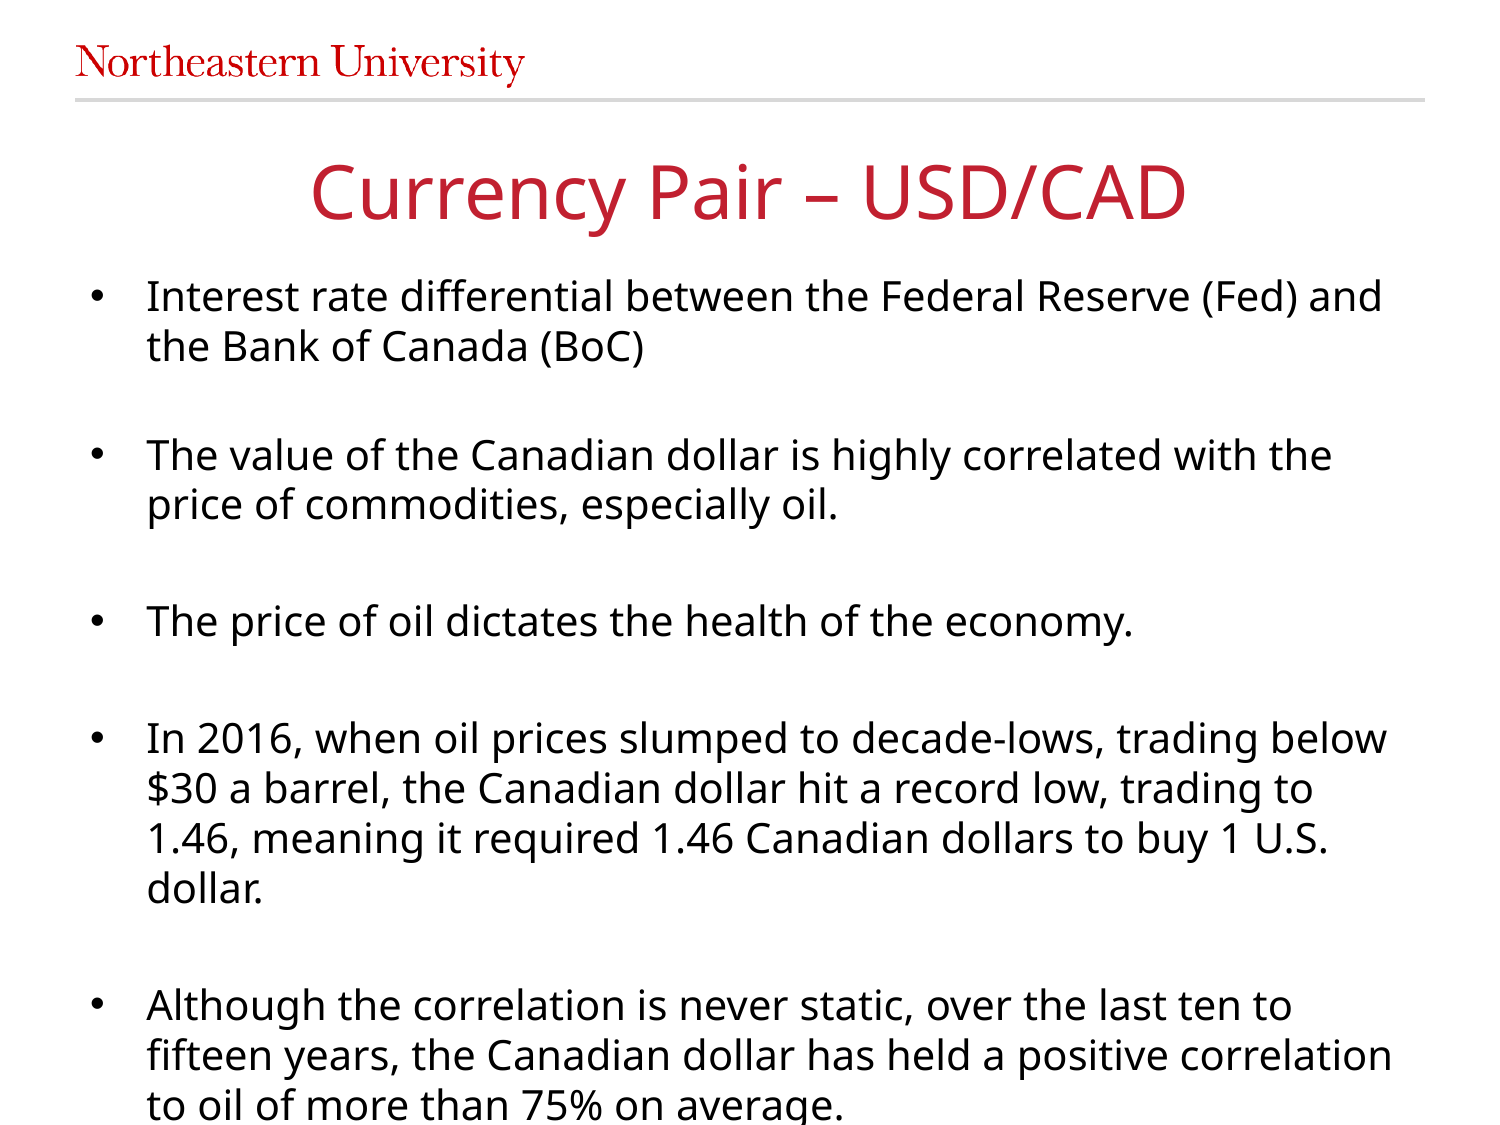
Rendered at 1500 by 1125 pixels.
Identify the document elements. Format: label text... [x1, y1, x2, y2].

title Currency Pair – USD/CAD [75, 137, 1425, 263]
list Interest rate differential between the Federal Reserve (Fed) and the Bank of Canada (BoC) The value of the Canadian dollar is highly correlated with the price of commodities, especially oil. The price of oil dictates the health of the economy. In 2016, when oil prices slumped to decade-lows, trading below $30 a barrel, the Canadian dollar hit a record low, trading to 1.46, meaning it required 1.46 Canadian dollars to buy 1 U.S. dollar. Although the correlation is never static, over the last ten to fifteen years, the Canadian dollar has held a positive correlation to oil of more than 75% on average. [75, 263, 1425, 1005]
picture [75, 44, 525, 88]
